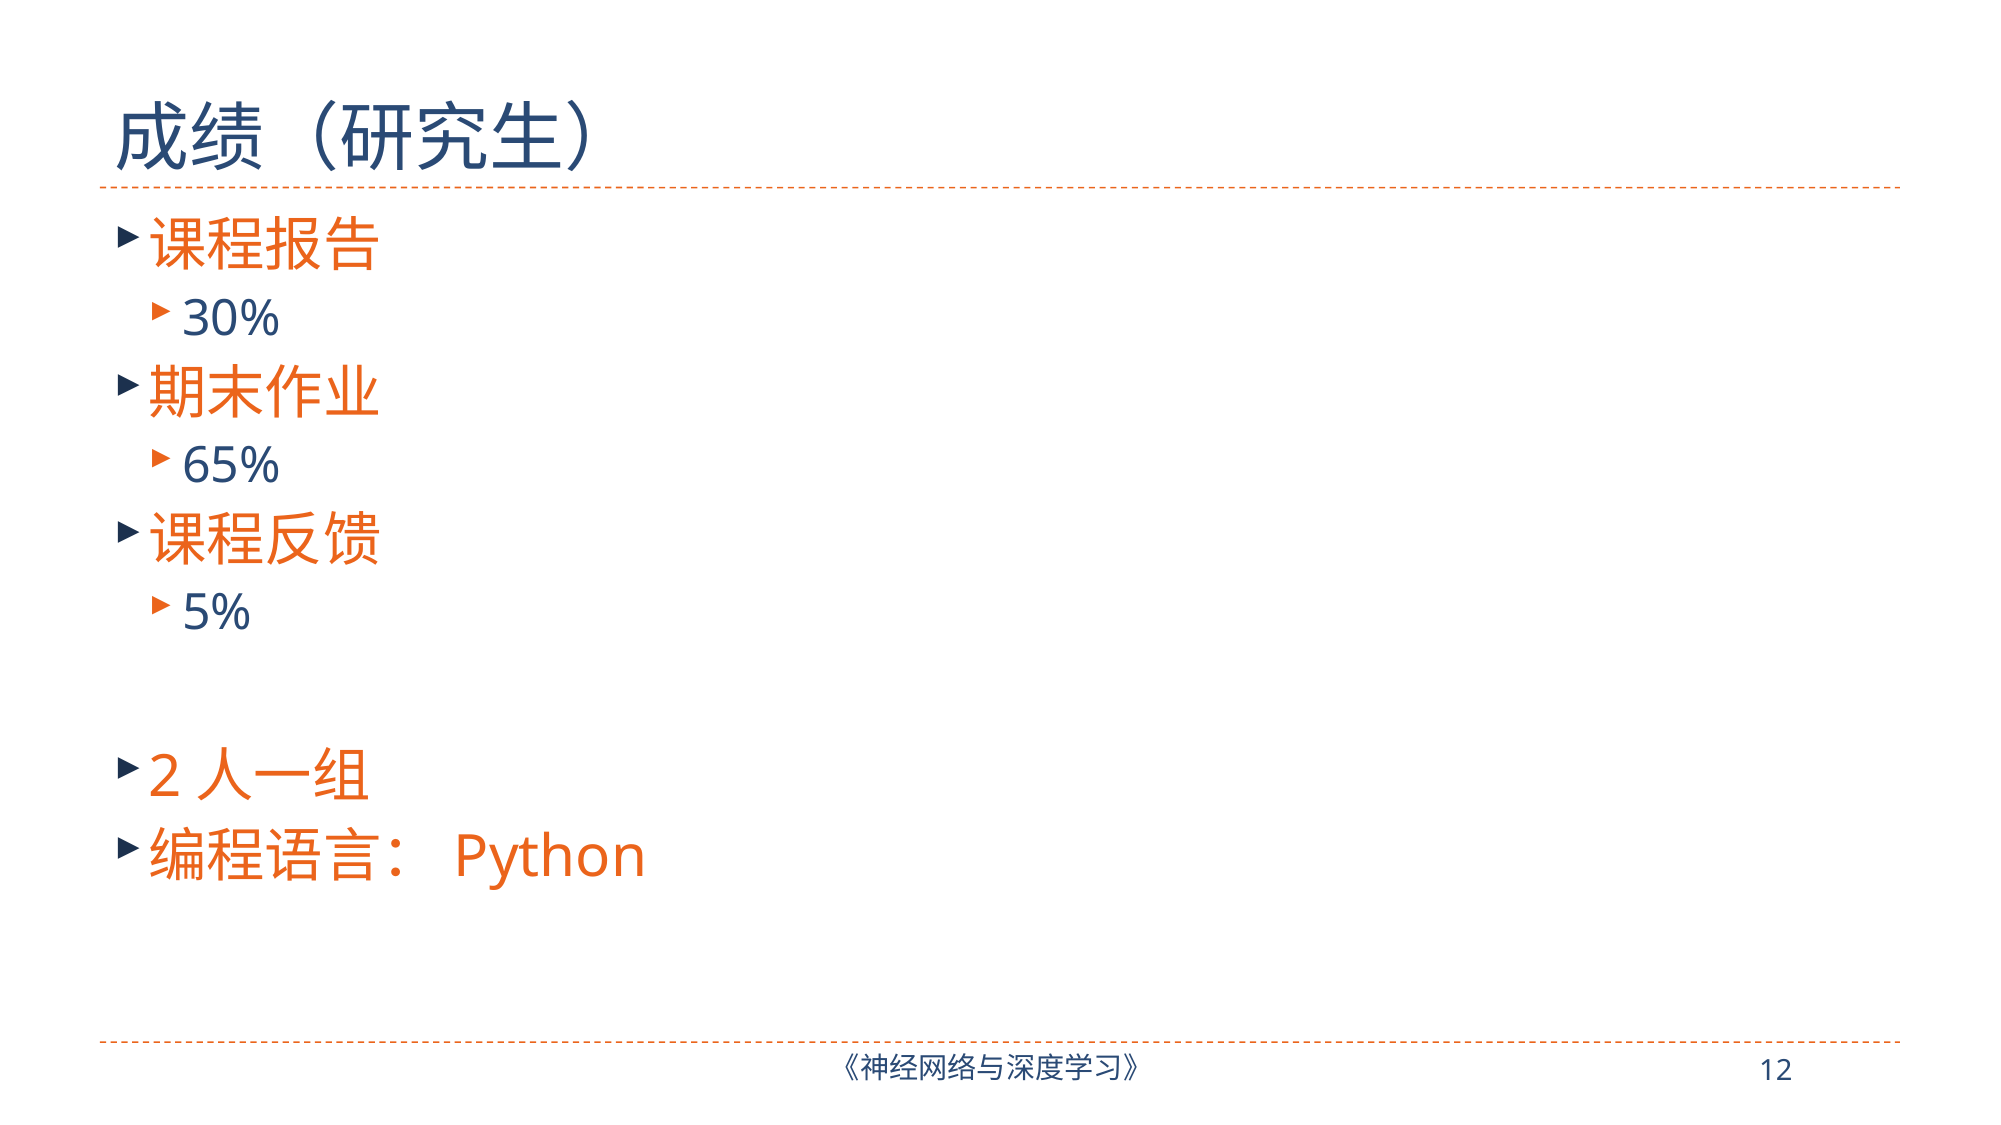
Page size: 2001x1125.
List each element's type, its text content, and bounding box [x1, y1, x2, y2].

list 课程报告 30% 期末作业 65% 课程反馈 5% 2人一组 编程语言：Python [99, 200, 1900, 1010]
title 成绩（研究生） [99, 24, 1900, 188]
